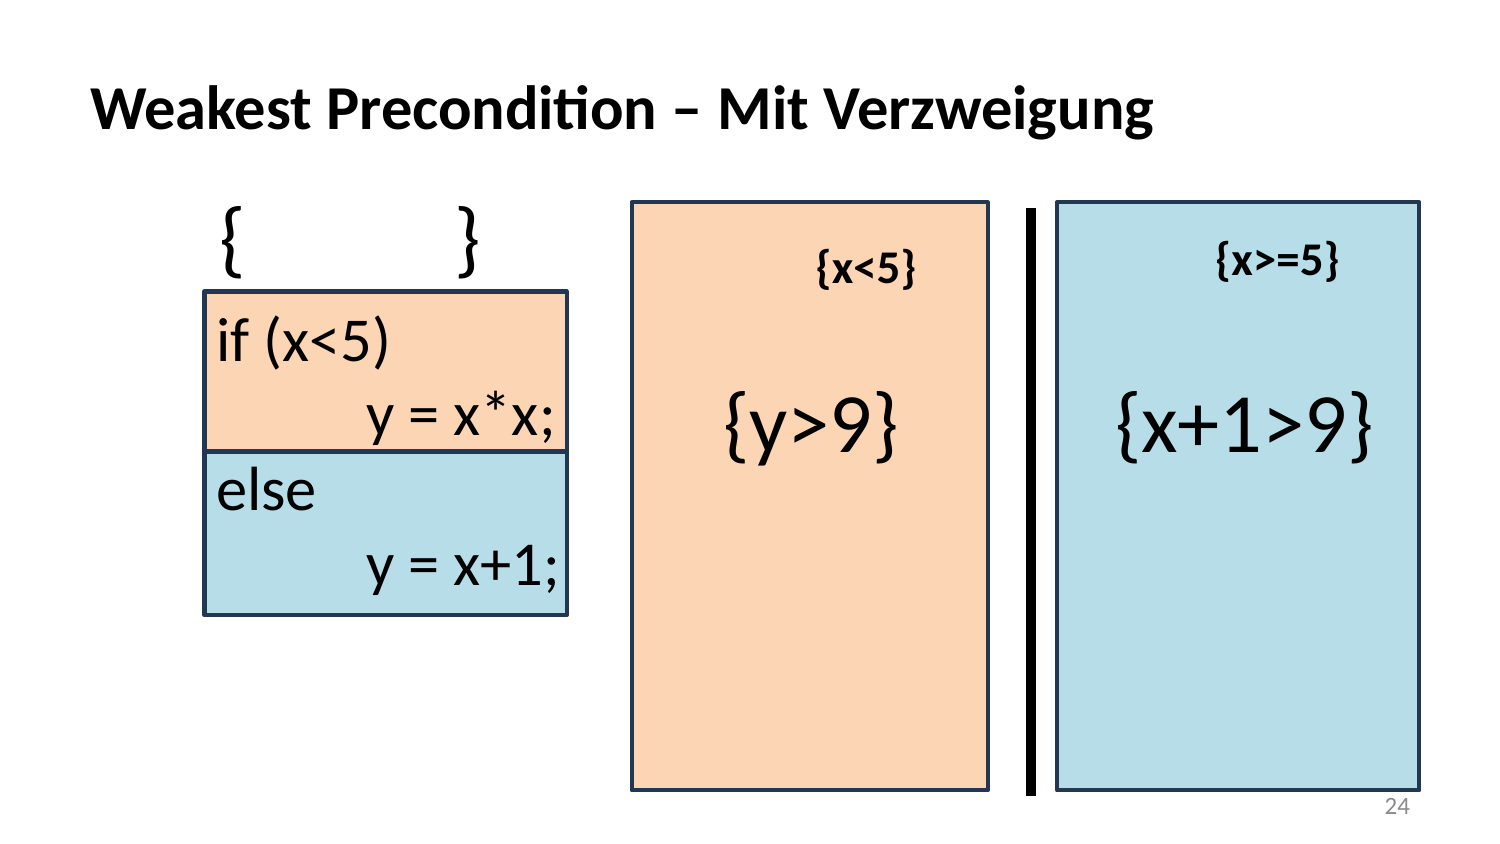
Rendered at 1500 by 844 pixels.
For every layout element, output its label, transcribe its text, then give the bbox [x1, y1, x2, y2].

text_box if (x<5) y = x*x; else y = x+1; [201, 291, 590, 681]
text_box [630, 200, 990, 792]
text_box {x<5} [800, 229, 932, 301]
slide_number 24 [1074, 782, 1425, 827]
text_box {x+1>9} [1100, 361, 1423, 478]
title Weakest Precondition – Mit Verzweigung [75, 33, 1425, 175]
text_box [1055, 200, 1421, 792]
text_box { } [204, 175, 584, 291]
text_box {y>9} [708, 361, 1026, 478]
text_box {x>=5} [1200, 221, 1355, 293]
